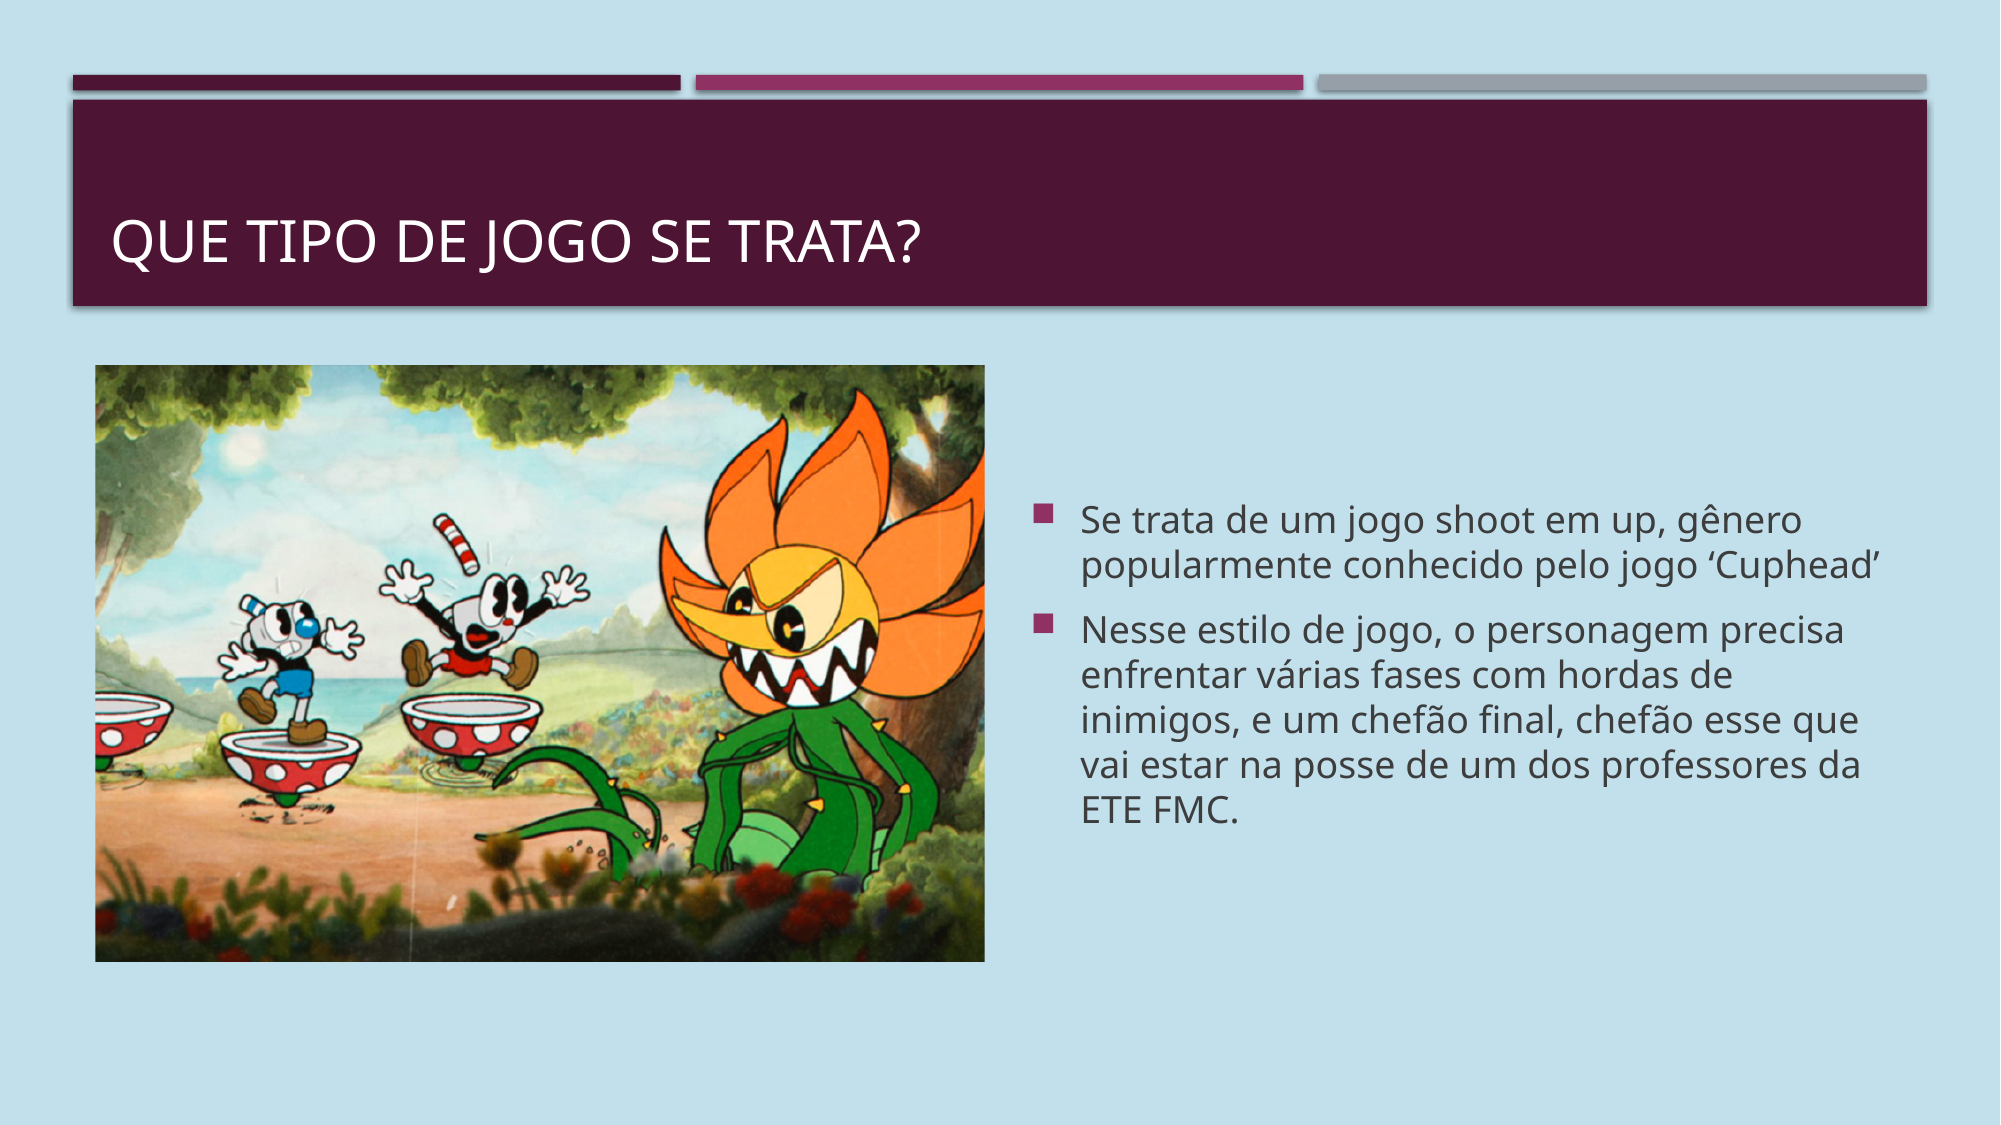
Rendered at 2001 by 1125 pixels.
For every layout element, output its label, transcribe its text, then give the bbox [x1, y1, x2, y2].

title Que tipo de jogo se trata? [95, 119, 1905, 282]
list Se trata de um jogo shoot em up, gênero popularmente conhecido pelo jogo ‘Cuphead’ Nesse estilo de jogo, o personagem precisa enfrentar várias fases com hordas de inimigos, e um chefão final, chefão esse que vai estar na posse de um dos professores da ETE FMC. [1015, 365, 1905, 962]
picture [94, 364, 986, 962]
